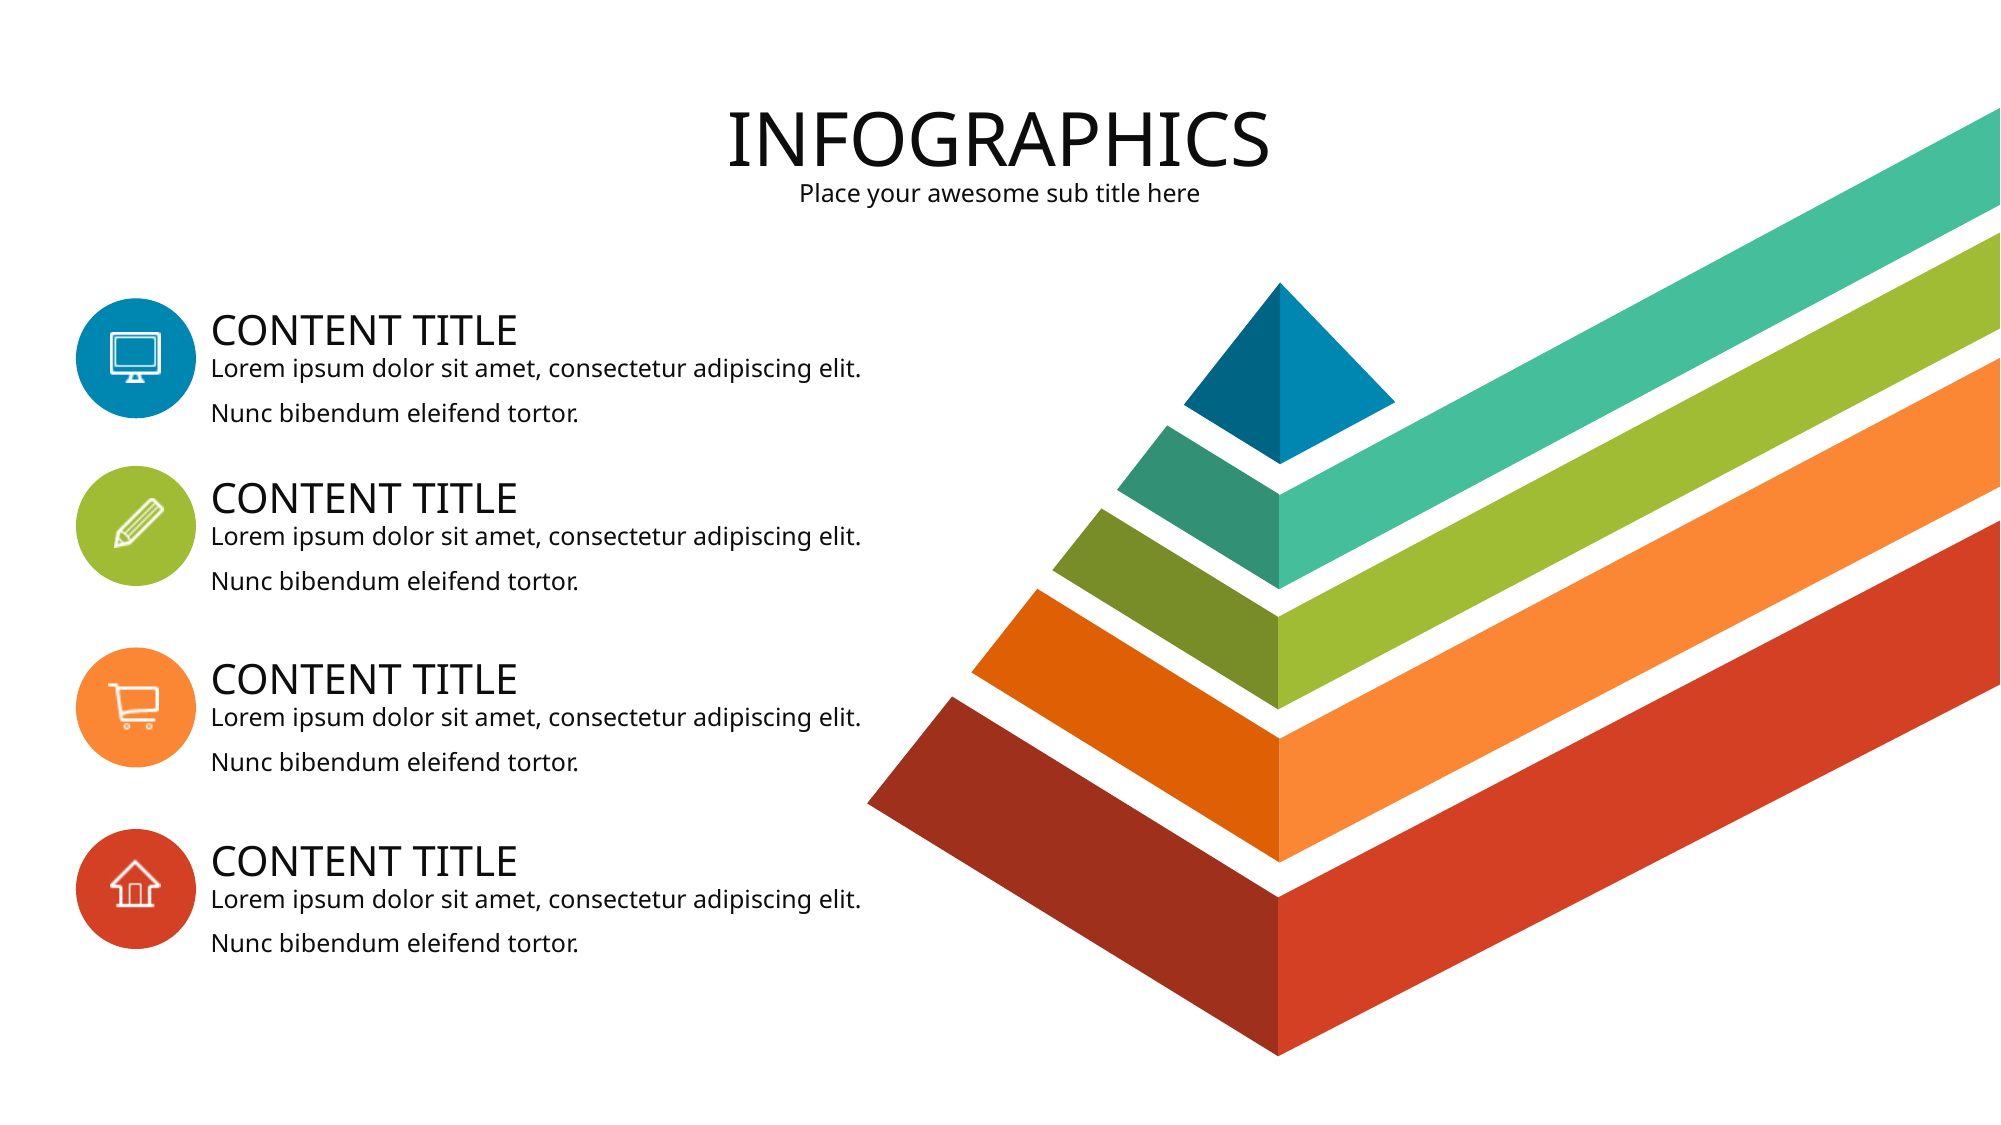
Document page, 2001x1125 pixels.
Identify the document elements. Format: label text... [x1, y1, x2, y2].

text_box CONTENT TITLE [195, 439, 867, 529]
text_box [74, 297, 195, 420]
text_box [74, 464, 195, 587]
text_box [74, 827, 195, 951]
text_box CONTENT TITLE [195, 802, 867, 892]
picture [110, 858, 161, 909]
picture [108, 682, 159, 733]
text_box Lorem ipsum dolor sit amet, consectetur adipiscing elit. Nunc bibendum eleifend tortor. [195, 711, 867, 784]
picture [114, 498, 165, 549]
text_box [92, 39, 1907, 203]
text_box CONTENT TITLE [195, 271, 867, 362]
text_box Lorem ipsum dolor sit amet, consectetur adipiscing elit. Nunc bibendum eleifend tortor. [195, 362, 867, 435]
text_box Lorem ipsum dolor sit amet, consectetur adipiscing elit. Nunc bibendum eleifend tortor. [195, 529, 867, 603]
text_box CONTENT TITLE [195, 620, 867, 711]
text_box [867, 107, 2000, 1057]
picture [111, 333, 160, 382]
text_box Lorem ipsum dolor sit amet, consectetur adipiscing elit. Nunc bibendum eleifend tortor. [195, 892, 867, 966]
text_box [74, 646, 195, 769]
